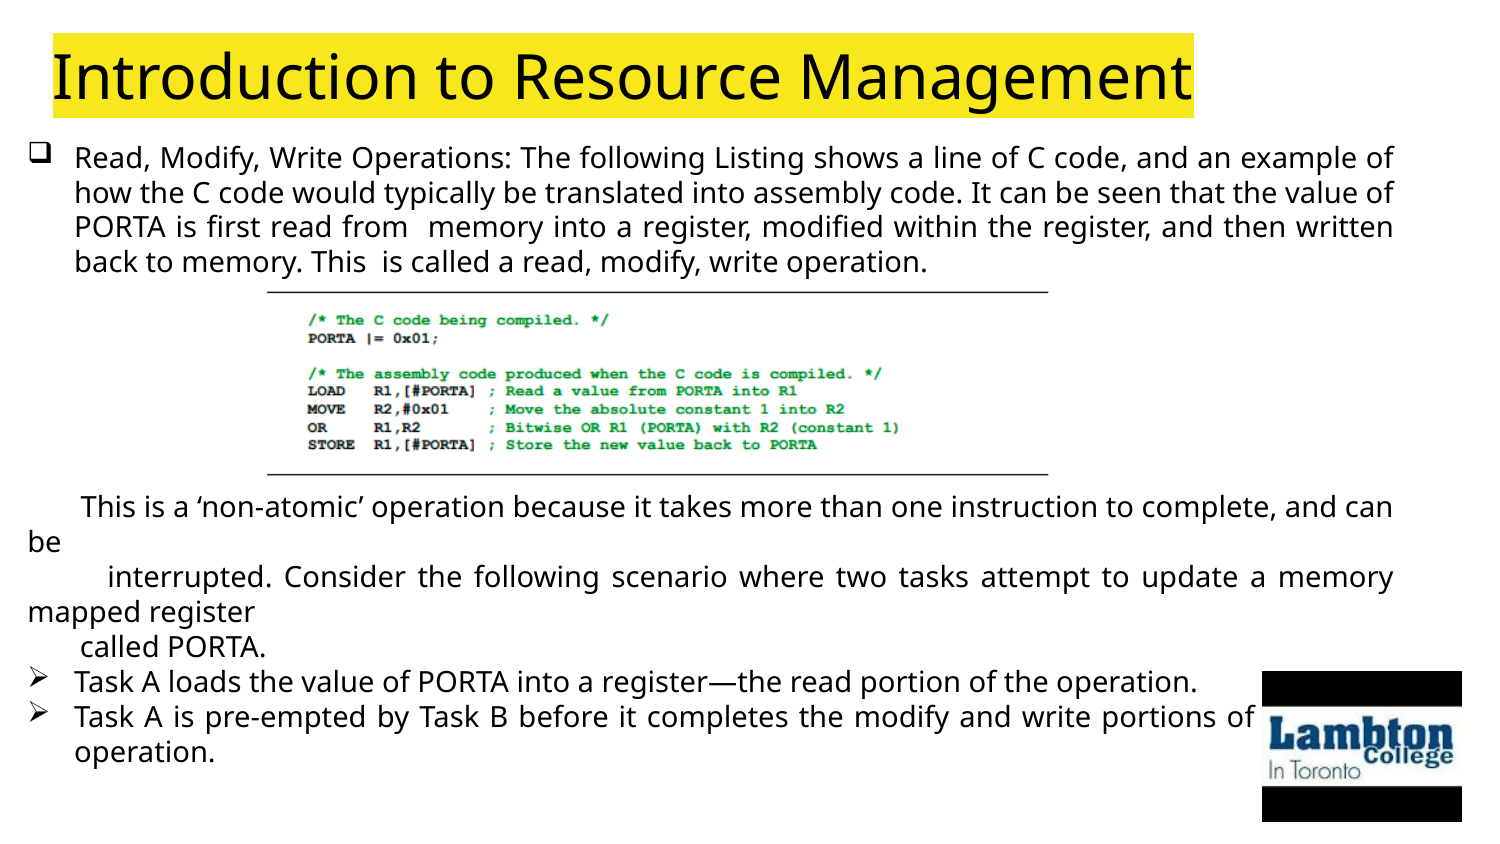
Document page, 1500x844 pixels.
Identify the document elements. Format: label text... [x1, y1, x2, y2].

text_box Read, Modify, Write Operations: The following Listing shows a line of C code, and an example of how the C code would typically be translated into assembly code. It can be seen that the value of PORTA is first read from memory into a register, modified within the register, and then written back to memory. This is called a read, modify, write operation. This is a ‘non-atomic’ operation because it takes more than one instruction to complete, and can be interrupted. Consider the following scenario where two tasks attempt to update a memory mapped register called PORTA. Task A loads the value of PORTA into a register—the read portion of the operation. Task A is pre-empted by Task B before it completes the modify and write portions of the same operation. [12, 131, 1410, 811]
picture [262, 284, 1052, 486]
text_box Introduction to Resource Management [38, 22, 1436, 195]
picture [1262, 671, 1463, 822]
